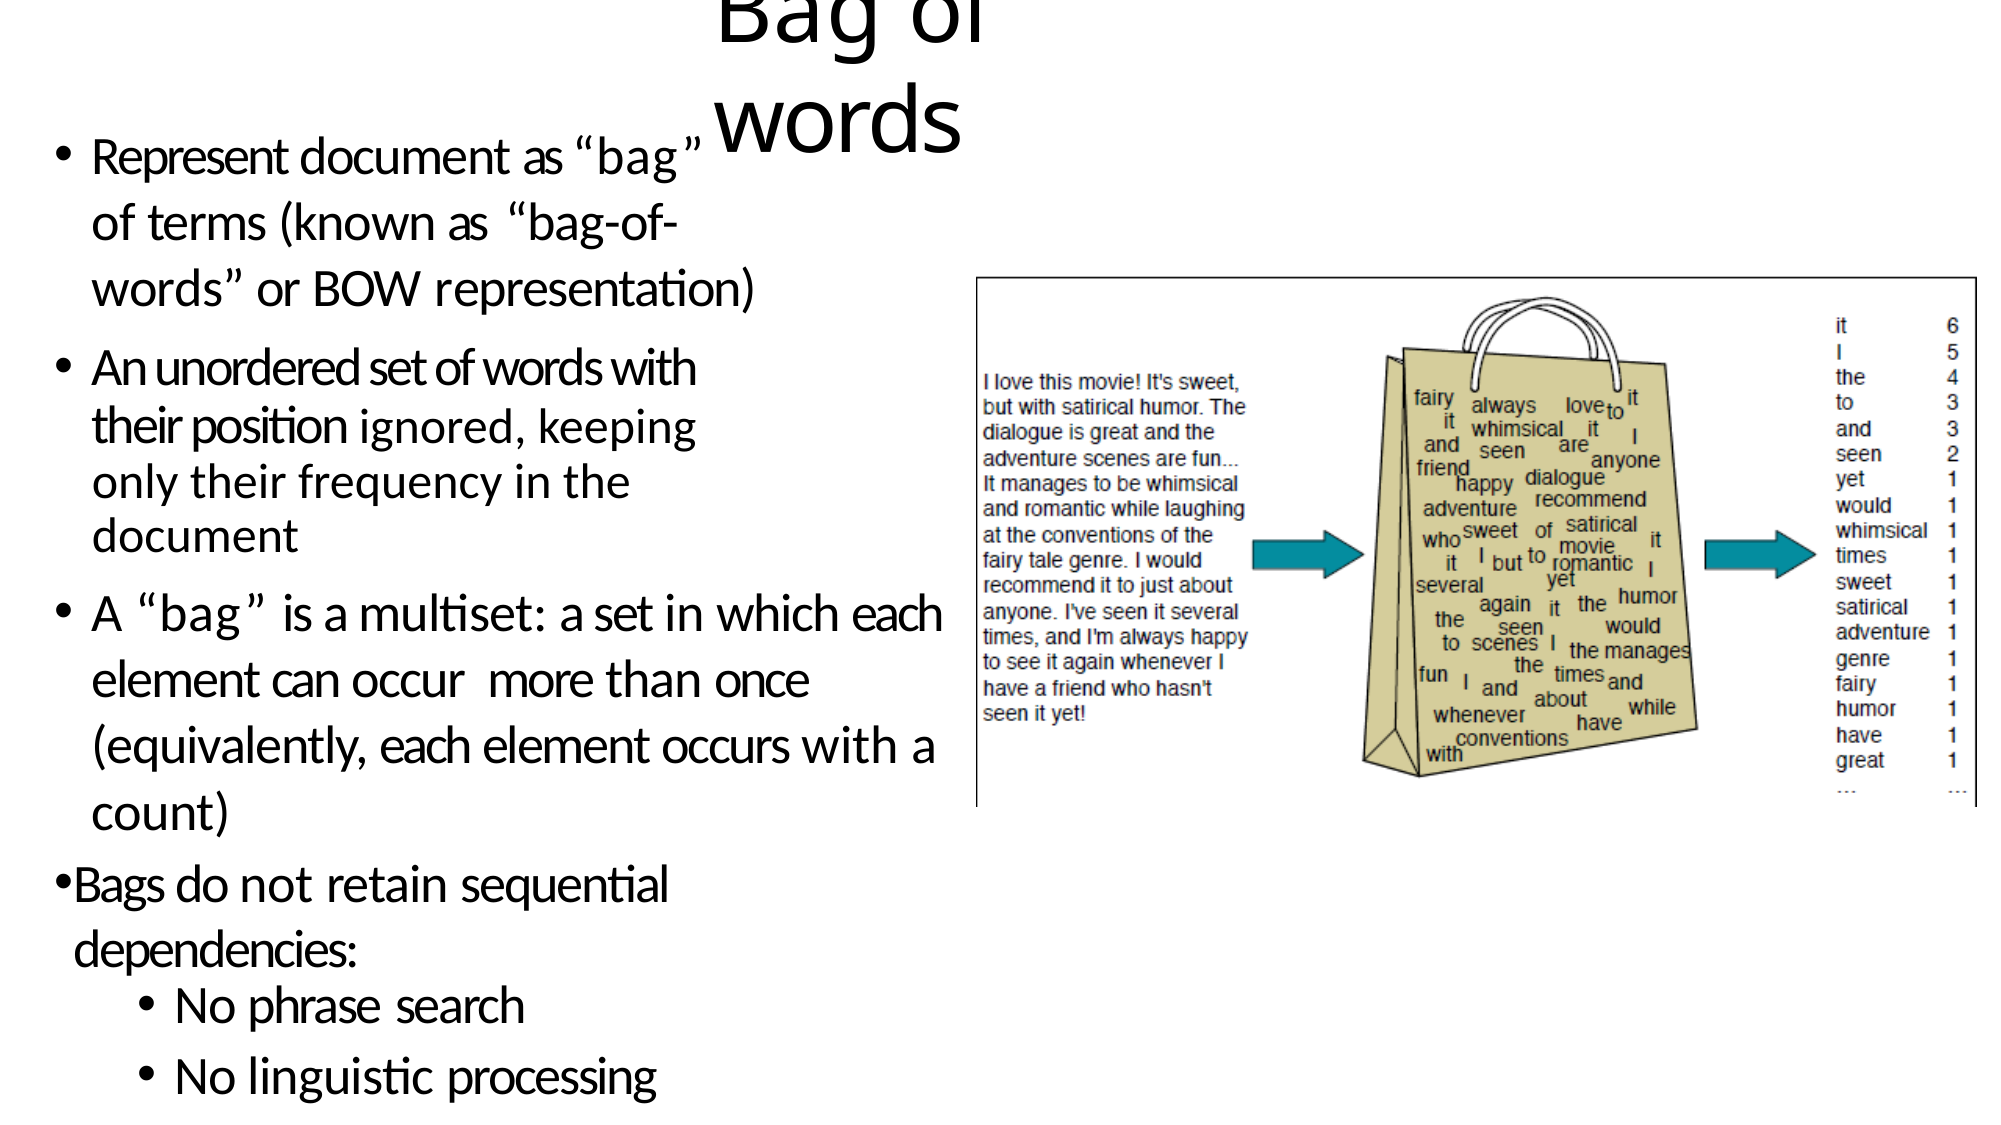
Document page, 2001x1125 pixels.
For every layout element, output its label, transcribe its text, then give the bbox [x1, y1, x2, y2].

picture [976, 274, 1977, 807]
list Represent document as “bag” of terms (known as “bag-of-words” or BOW representation) An unordered set of words with their position ignored, keeping only their frequency in the document A “bag” is a multiset: a set in which each element can occur more than once (equivalently, each element occurs with a count) Bags do not retain sequential dependencies: No phrase search No linguistic processing No sense of proximity [54, 116, 973, 1125]
title Bag of words [709, 0, 1236, 172]
